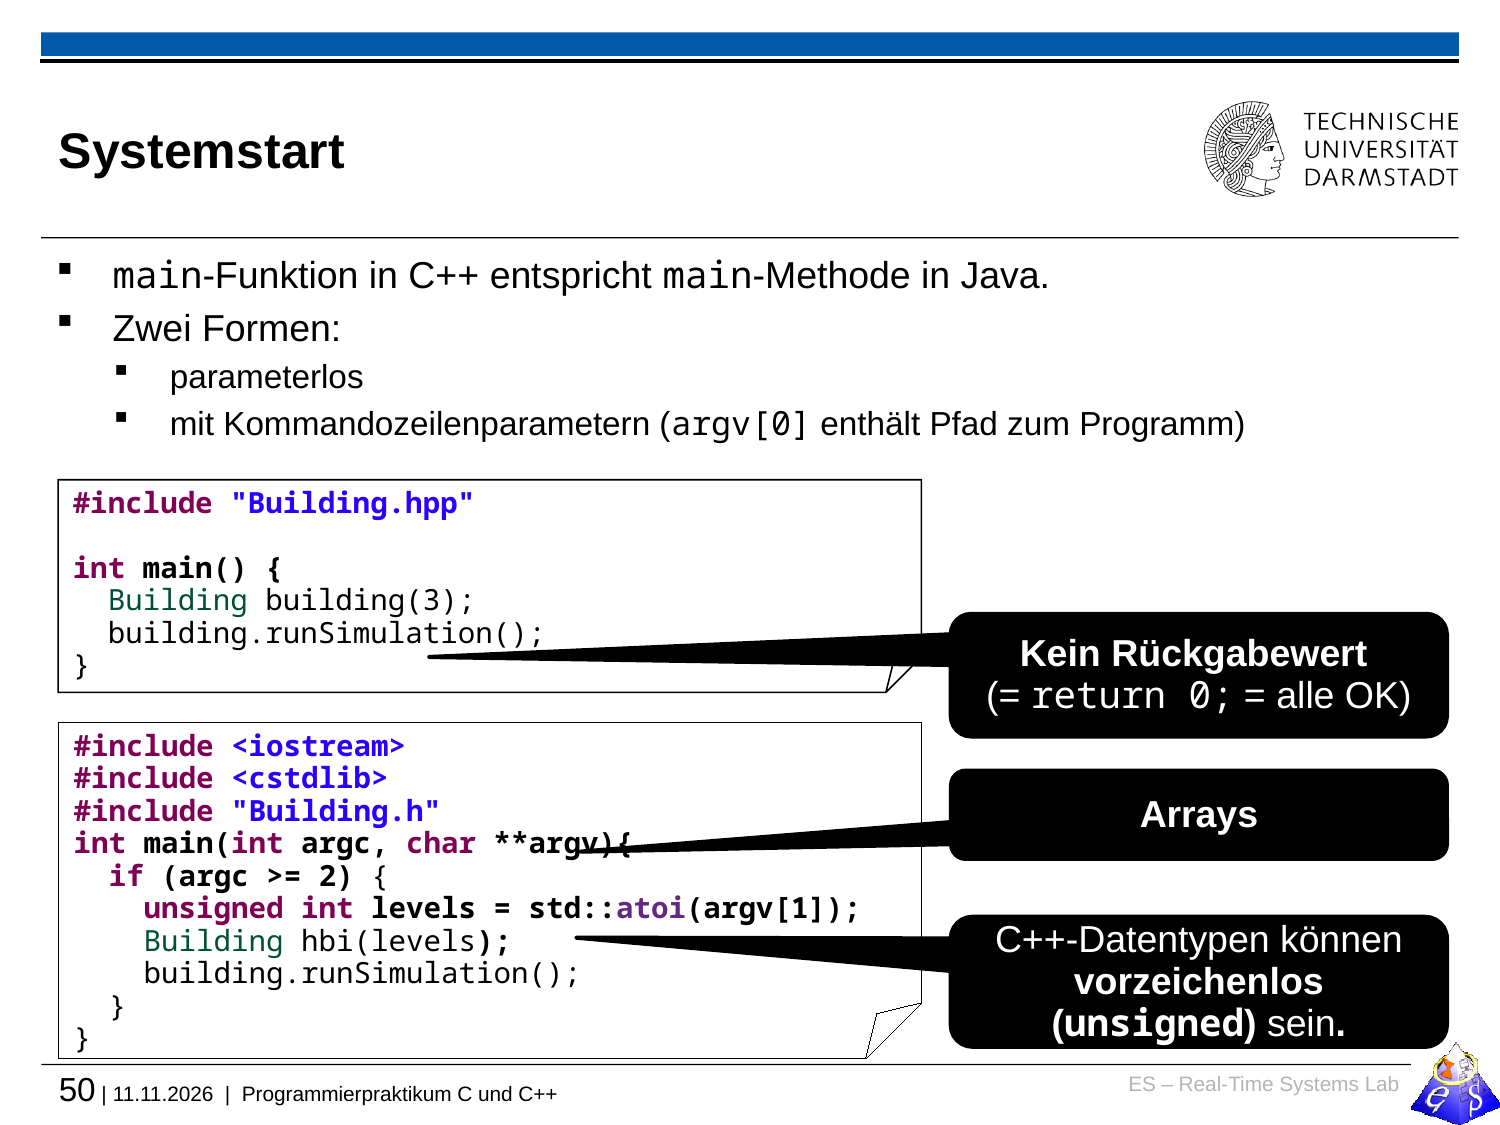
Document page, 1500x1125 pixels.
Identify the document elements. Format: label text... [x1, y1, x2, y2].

text_box #include "Building.hpp" int main() { Building building(3); building.runSimulation(); } [58, 479, 922, 693]
picture [1187, 84, 1483, 214]
text_box template <class T, class Container = vector<T>, class Compare = less< typename Container::value_type> > class priority_queue; [865, 1003, 920, 1058]
text_box C++-Datentypen können vorzeichenlos (unsigned) sein. [574, 914, 1450, 1049]
text_box Arrays [578, 768, 1450, 861]
text_box Kein Rückgabewert (= return 0; = alle OK) [427, 611, 1450, 739]
text_box #include <iostream> #include <cstdlib> #include "Building.h" int main(int argc, char **argv){ if (argc >= 2) { unsigned int levels = std::atoi(argv[1]); Building hbi(levels); building.runSimulation(); } } [58, 722, 922, 1059]
list main-Funktion in C++ entspricht main-Methode in Java. Zwei Formen: parameterlos mit Kommandozeilenparametern (argv[0] enthält Pfad zum Programm) [41, 243, 1459, 492]
picture [1411, 1041, 1500, 1125]
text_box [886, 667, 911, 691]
title Systemstart [58, 80, 1187, 218]
